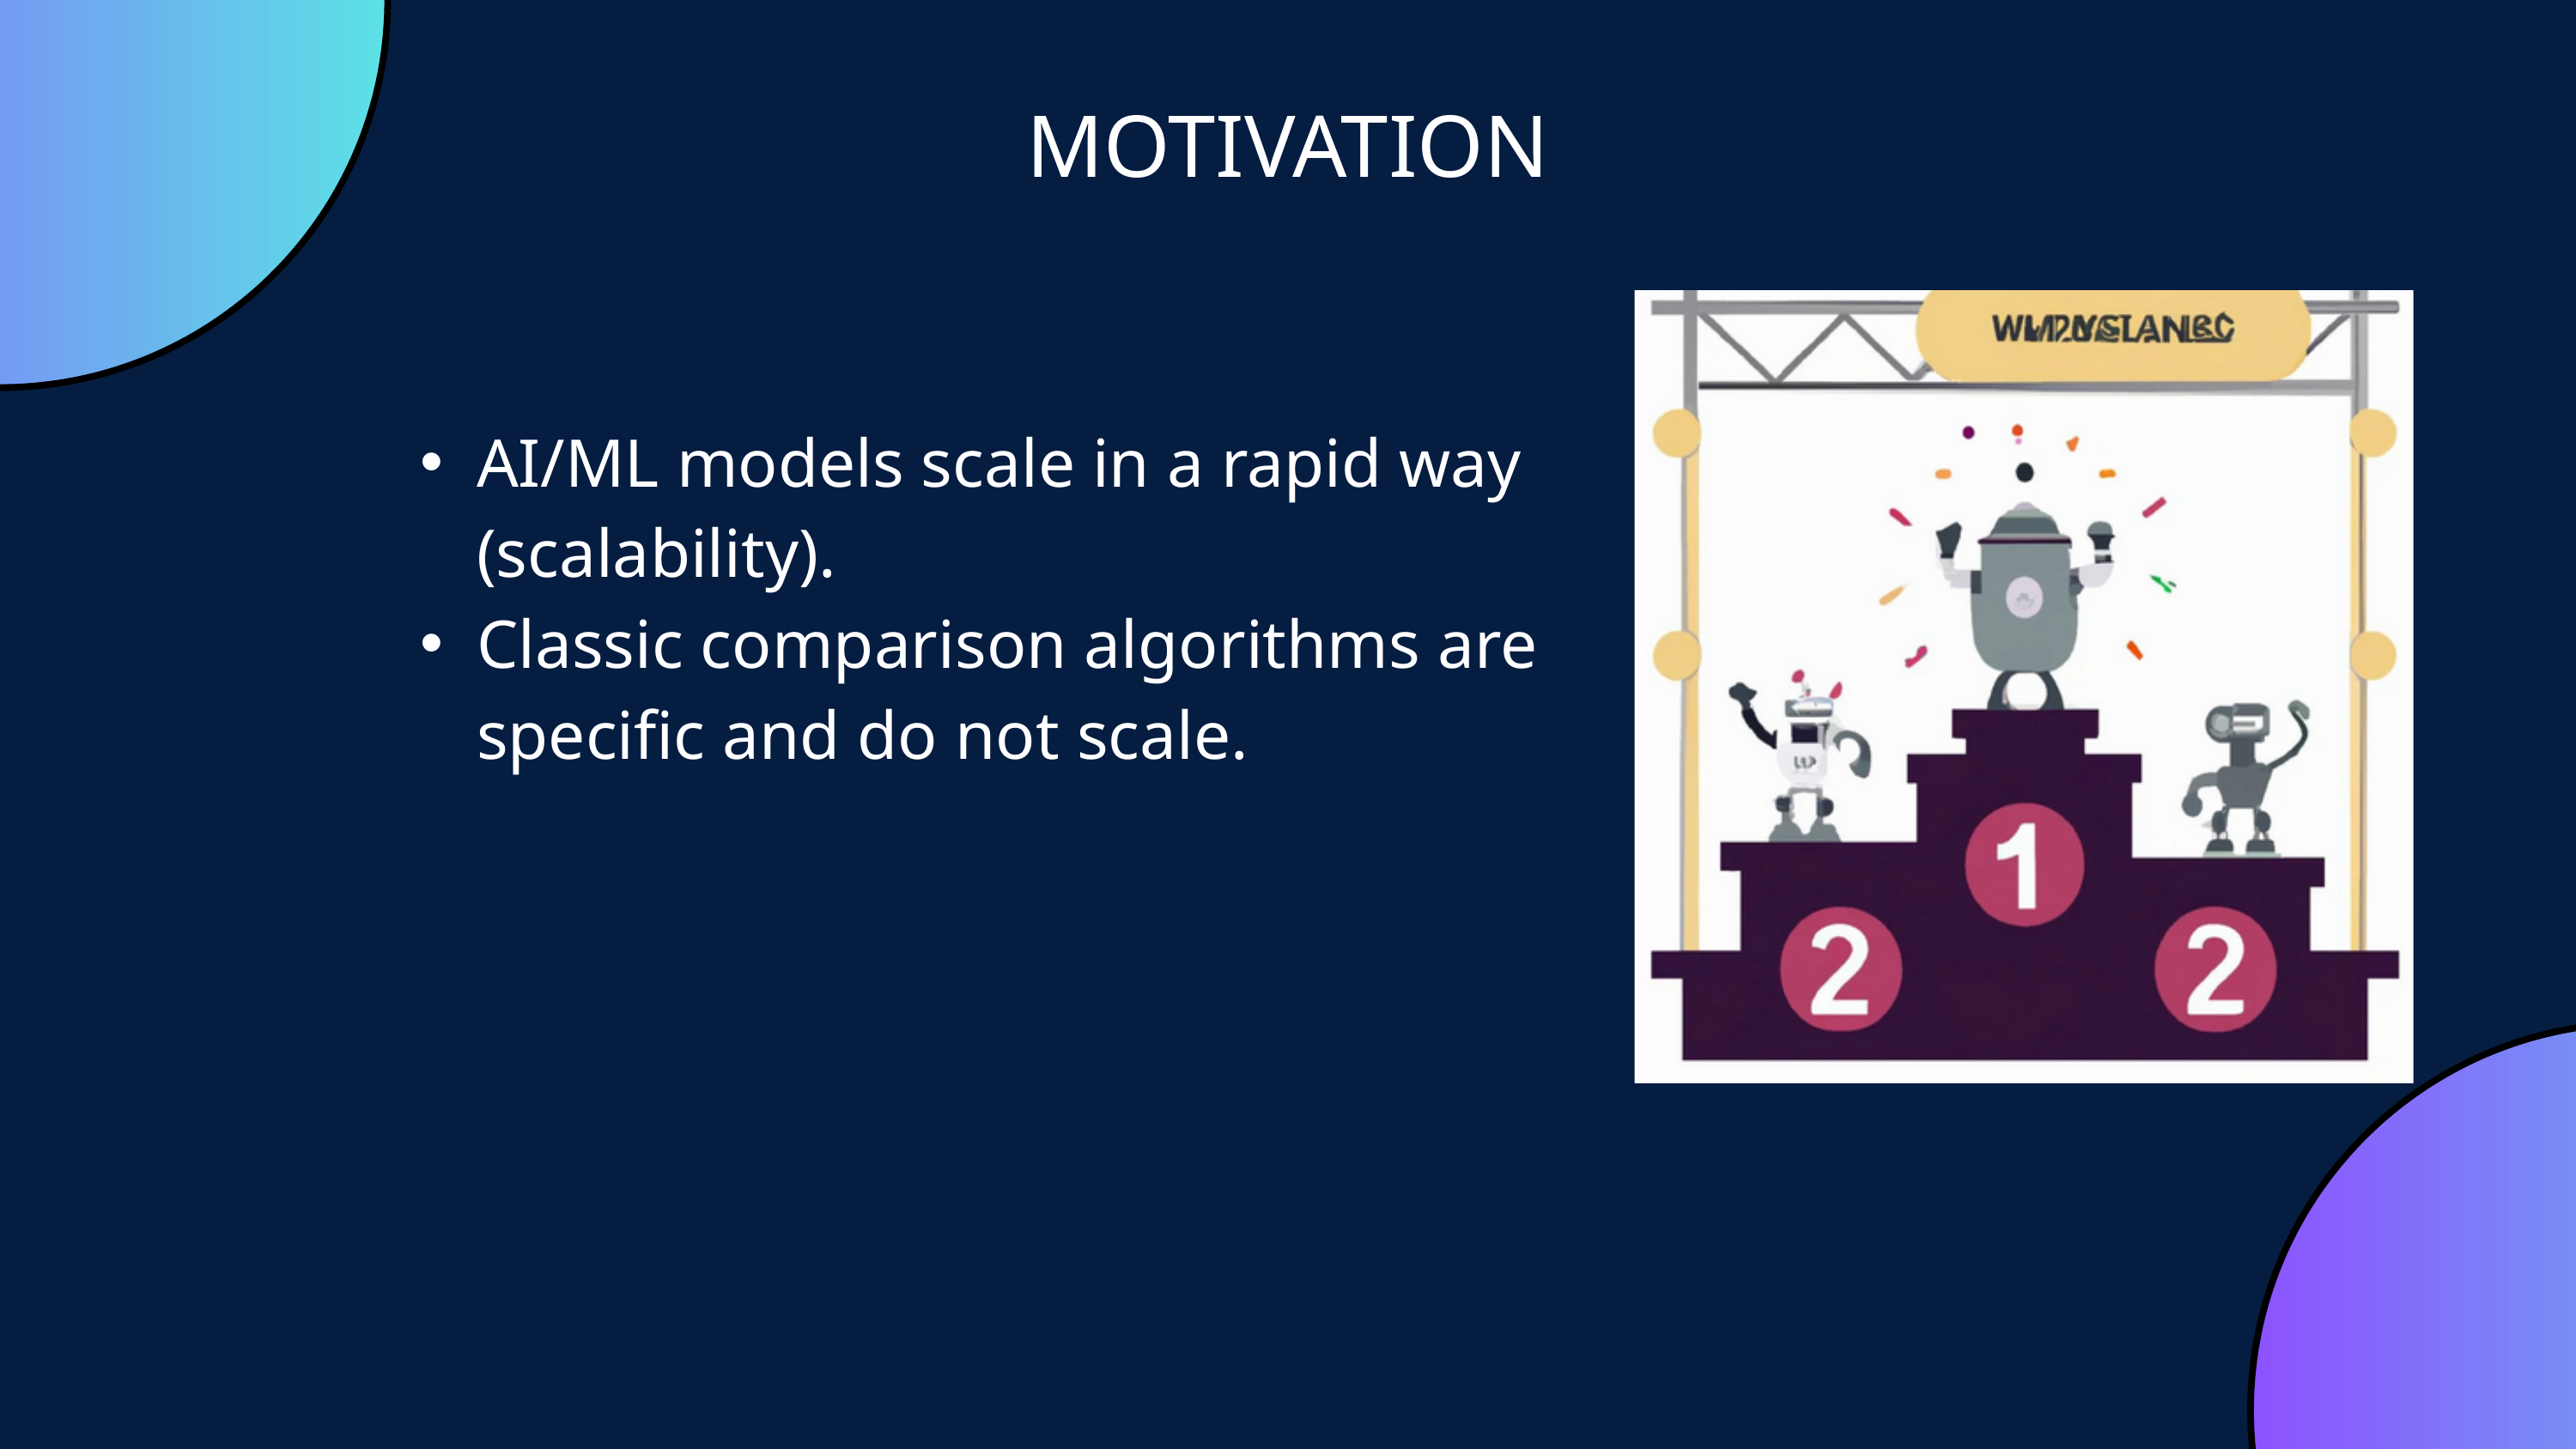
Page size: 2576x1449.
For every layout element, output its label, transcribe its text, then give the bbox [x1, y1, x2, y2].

text_box MOTIVATION [542, 92, 2034, 195]
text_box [2250, 1022, 2576, 1449]
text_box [0, 0, 388, 388]
text_box AI/ML models scale in a rapid way (scalability). Classic comparison algorithms are specific and do not scale. [364, 409, 1595, 947]
text_box [1634, 290, 2414, 1084]
